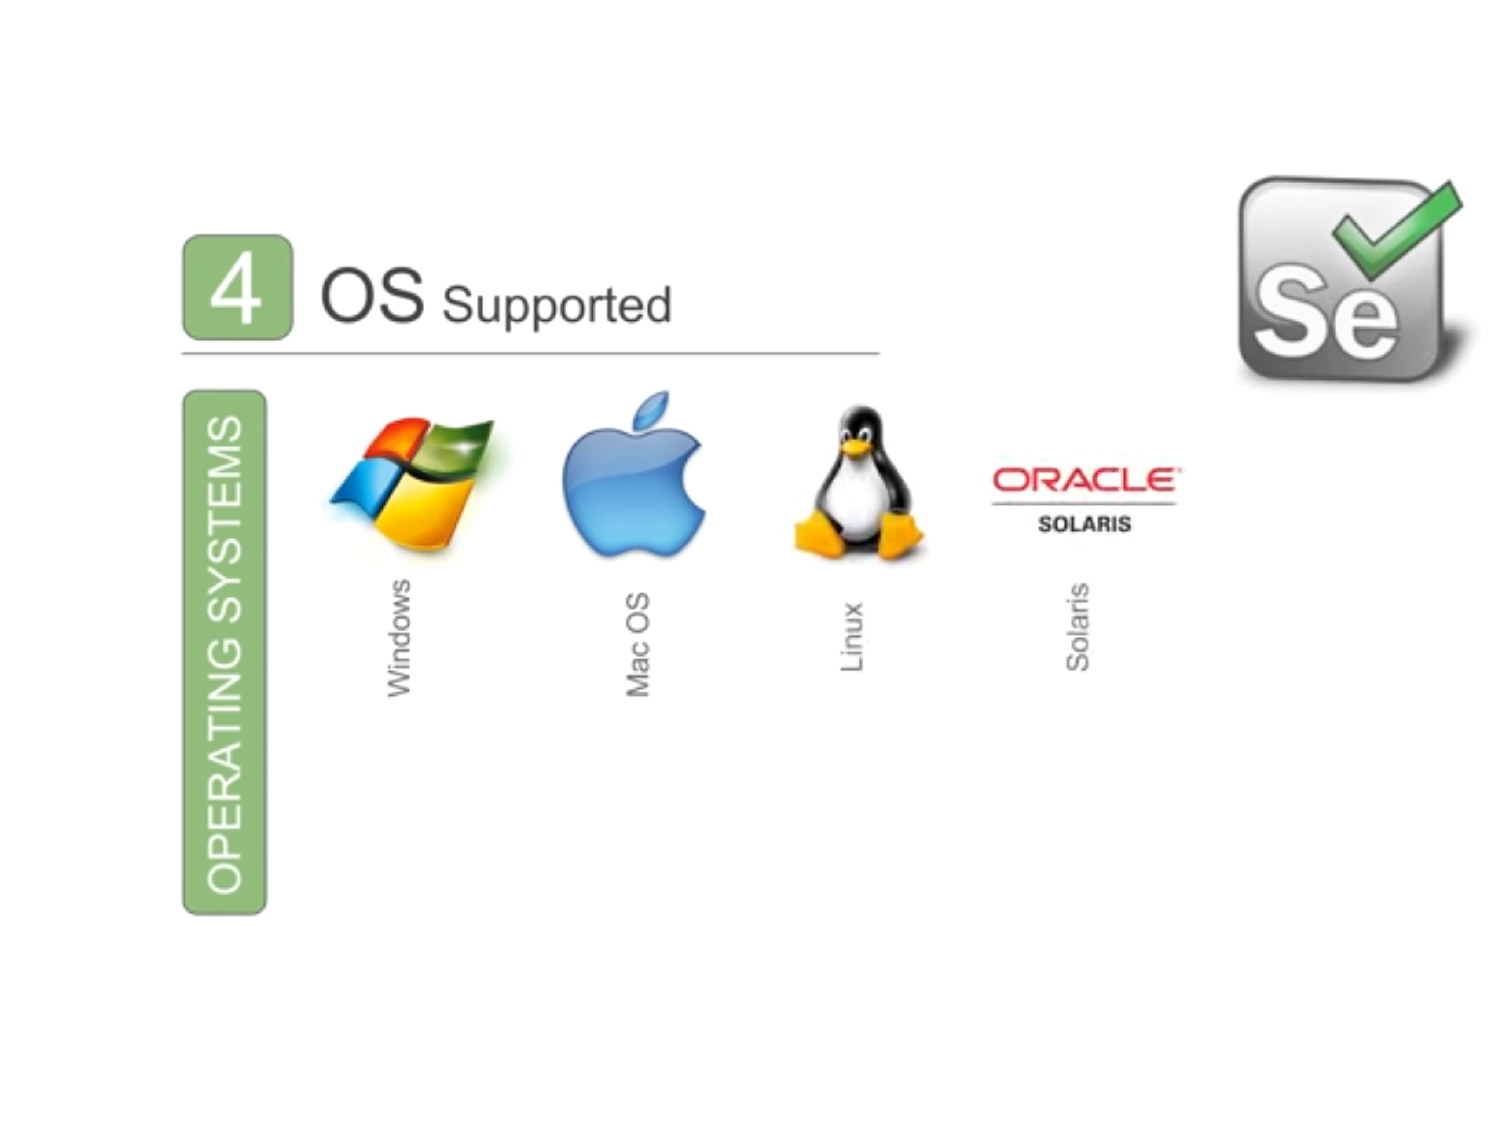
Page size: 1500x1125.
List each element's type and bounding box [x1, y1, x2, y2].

picture [0, 149, 1500, 998]
